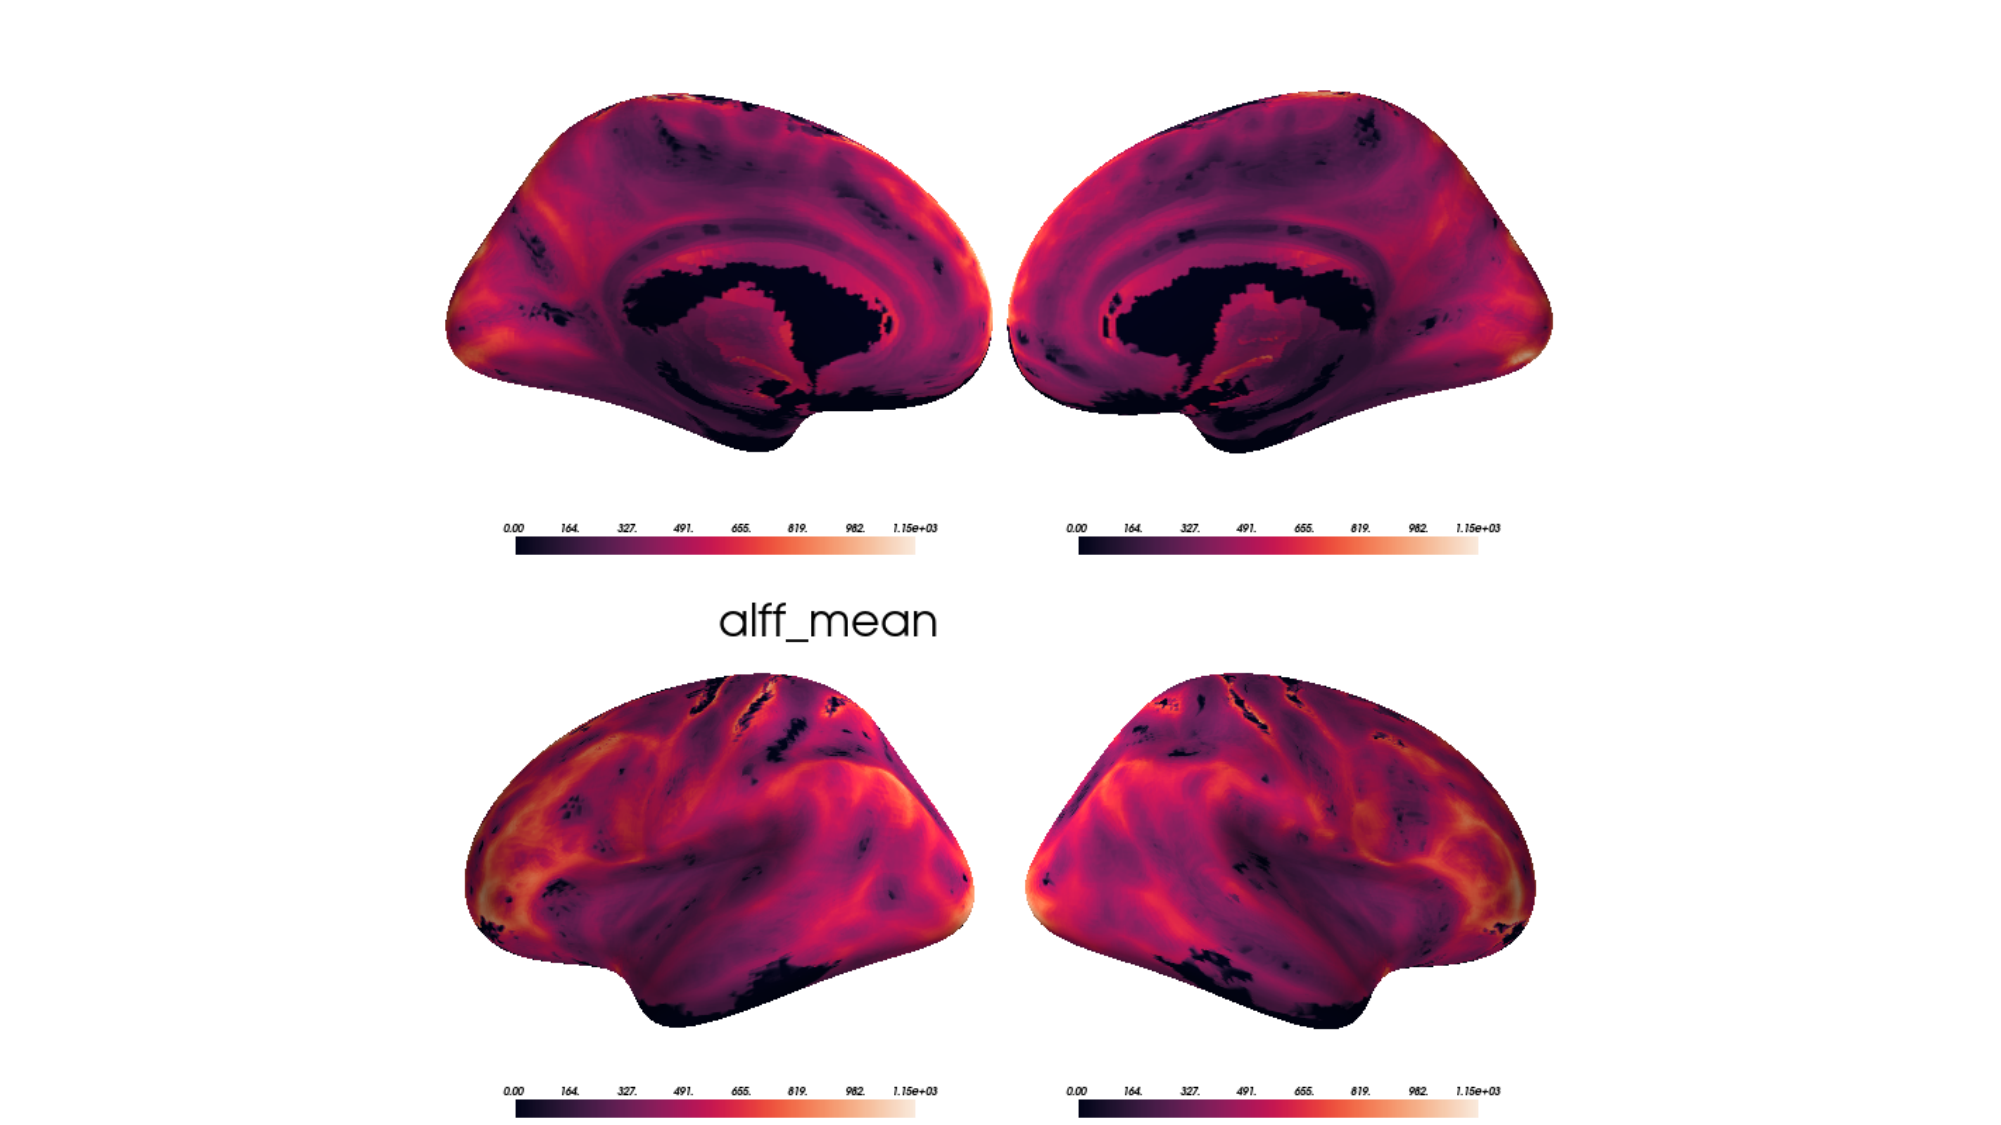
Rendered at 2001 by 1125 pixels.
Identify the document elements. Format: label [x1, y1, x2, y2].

picture [437, 0, 1563, 1125]
